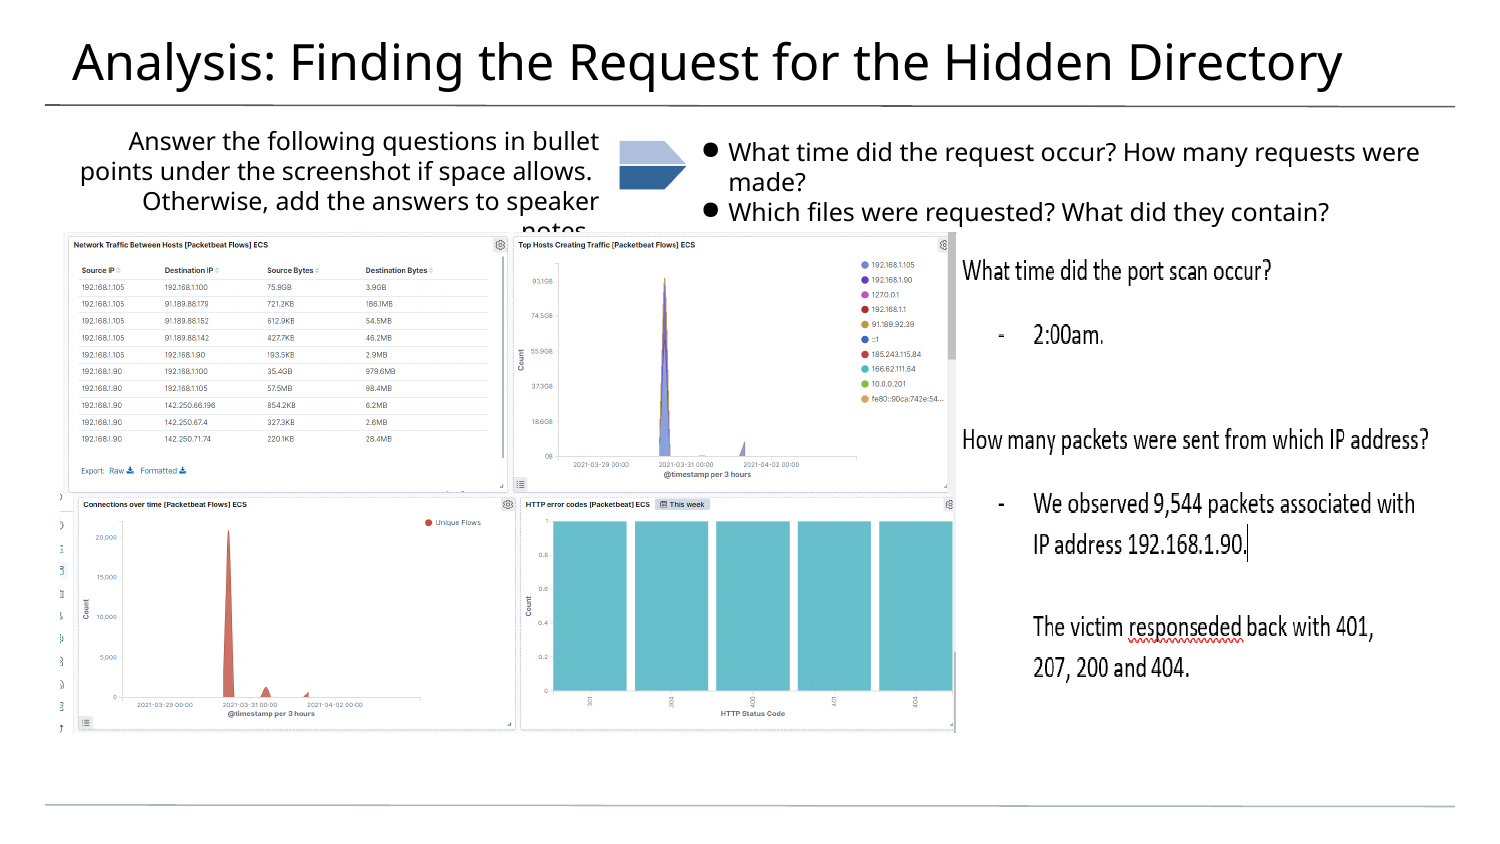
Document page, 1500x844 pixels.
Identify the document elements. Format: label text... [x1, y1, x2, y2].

subtitle What time did the request occur? How many requests were made? Which files were requested? What did they contain? [600, 121, 1500, 281]
picture [616, 136, 687, 192]
title Analysis: Finding the Request for the Hidden Directory [0, 0, 1500, 88]
picture [59, 232, 1440, 734]
subtitle Answer the following questions in bullet points under the screenshot if space allows. Otherwise, add the answers to speaker notes. [0, 110, 675, 320]
